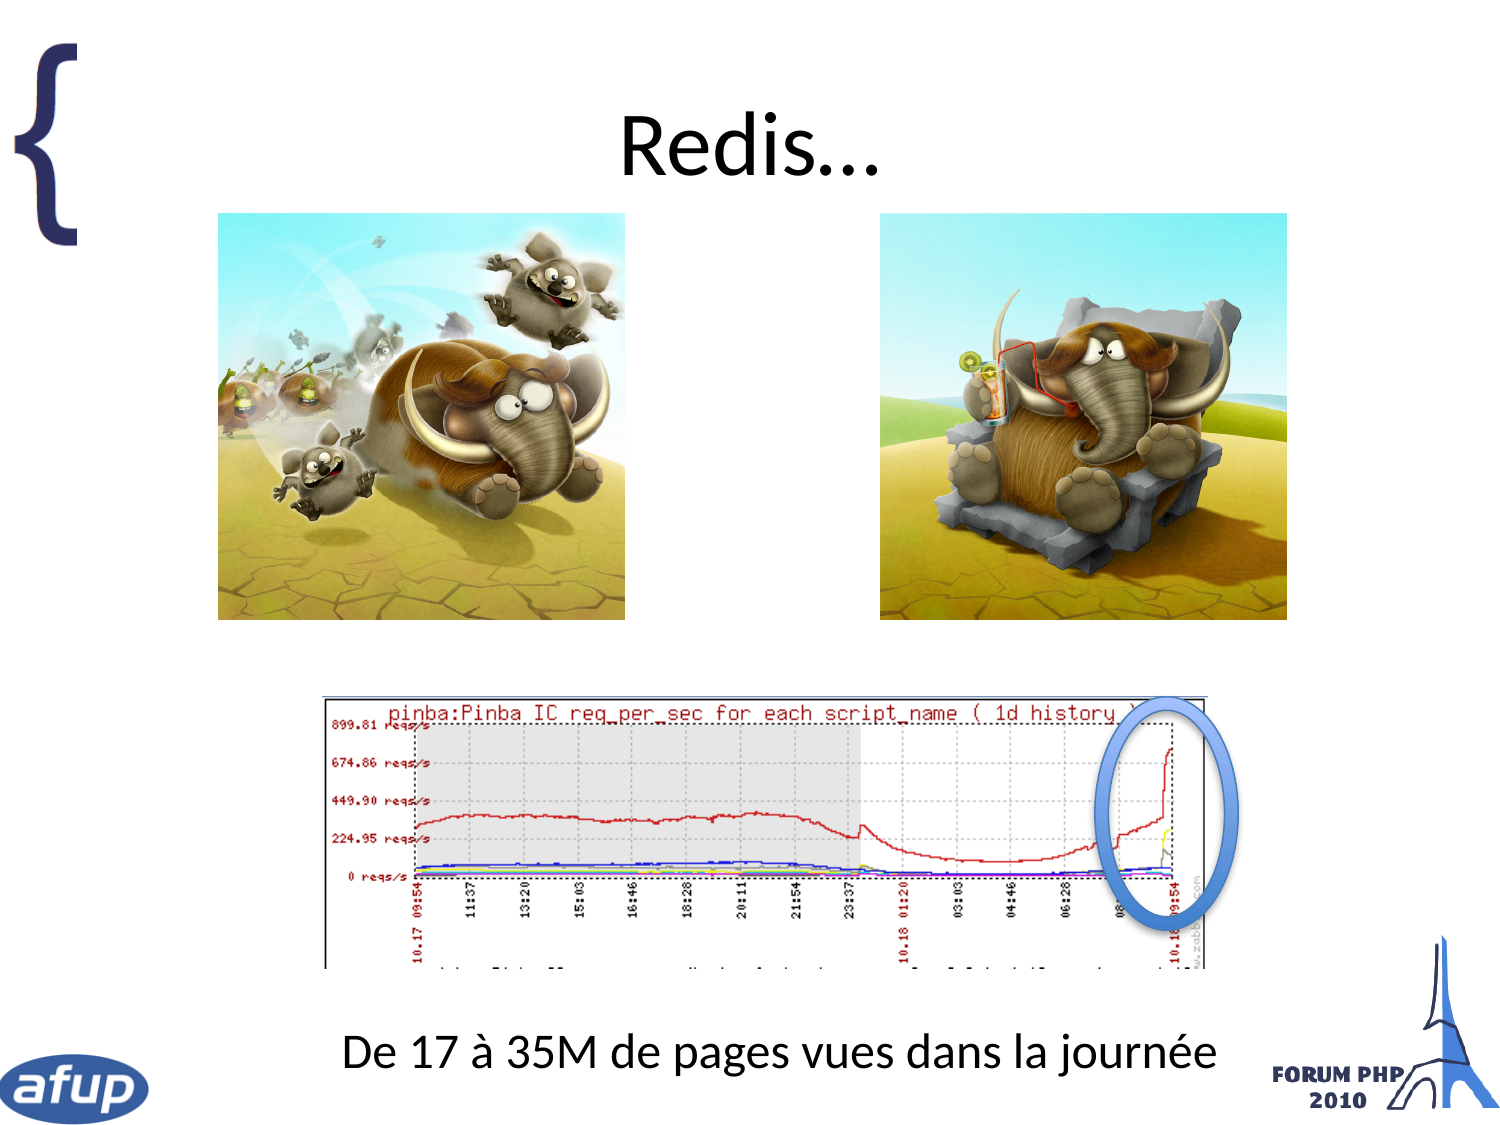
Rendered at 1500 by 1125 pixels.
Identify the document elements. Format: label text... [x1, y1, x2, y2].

picture [321, 696, 1208, 970]
text_box [1212, 721, 1239, 906]
title Redis… [75, 45, 1425, 233]
picture [879, 212, 1287, 620]
picture [0, 0, 77, 287]
picture [1265, 914, 1500, 1125]
picture [217, 212, 625, 620]
picture [0, 1053, 150, 1125]
text_box De 17 à 35M de pages vues dans la journée [326, 1011, 1234, 1087]
